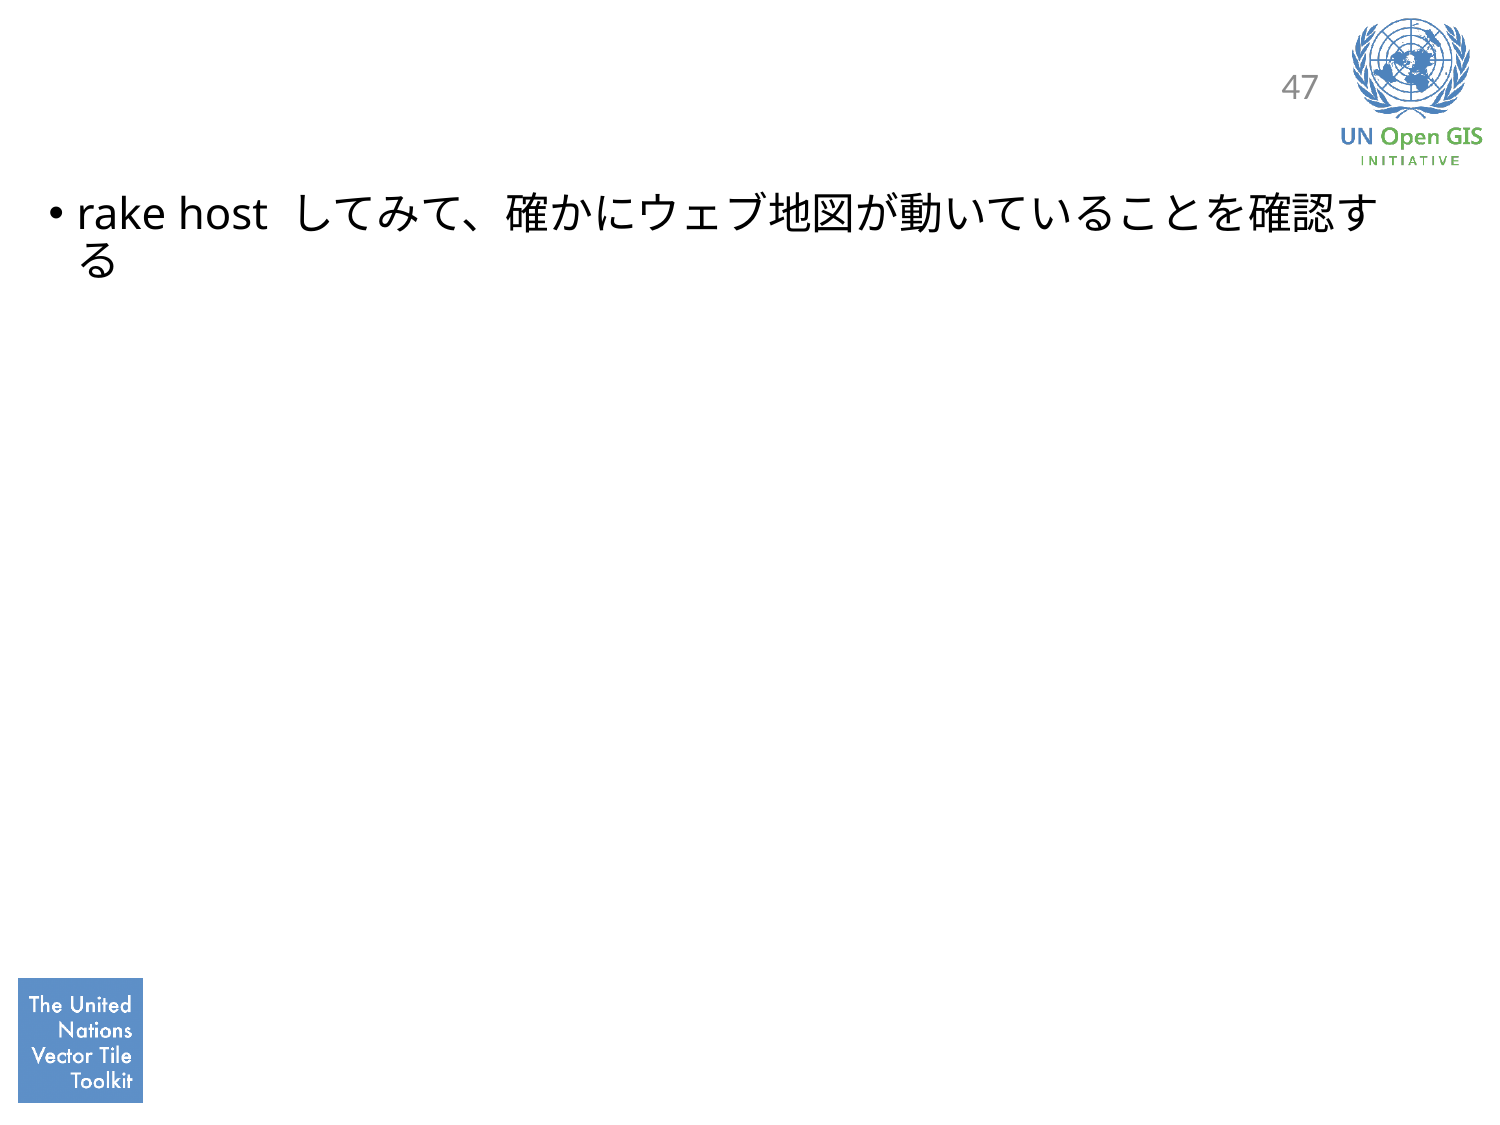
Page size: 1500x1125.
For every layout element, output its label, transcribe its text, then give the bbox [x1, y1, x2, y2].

picture [1319, 0, 1500, 184]
slide_number 47 [1240, 54, 1335, 115]
picture [18, 978, 143, 1103]
list rake host してみて、確かにウェブ地図が動いていることを確認する [33, 183, 1397, 1014]
